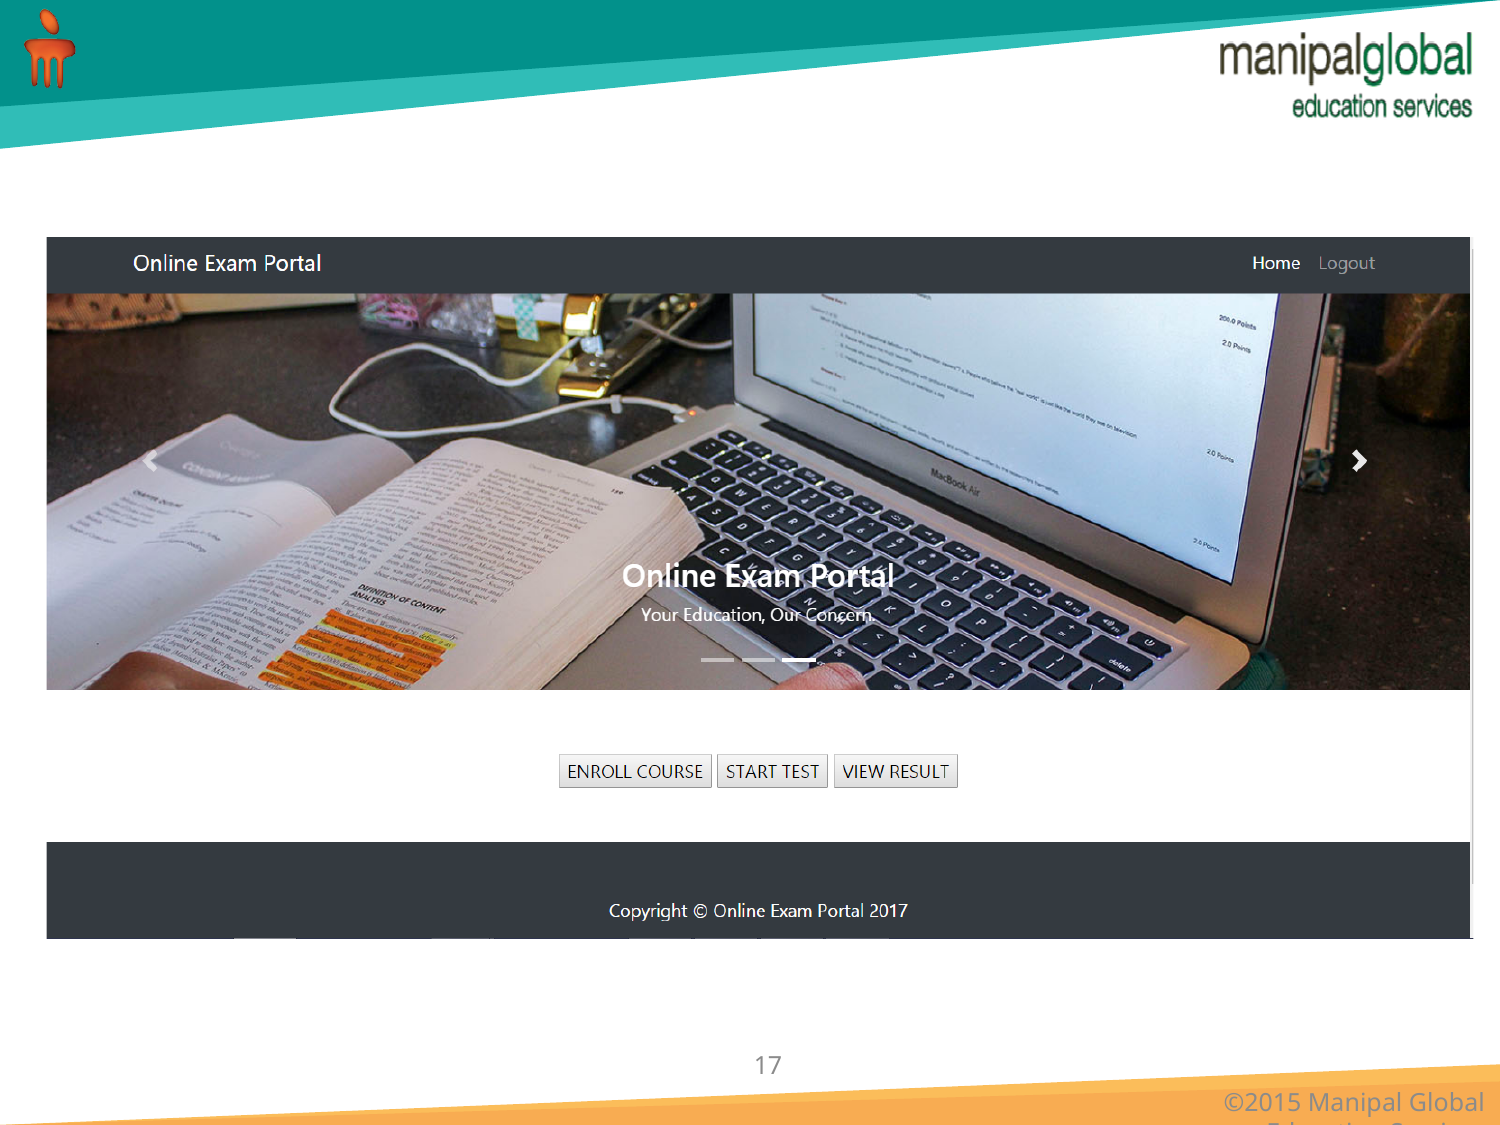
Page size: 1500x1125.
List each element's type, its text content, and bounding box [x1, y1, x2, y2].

picture [46, 237, 1474, 939]
picture [1210, 21, 1493, 125]
slide_number 17 [722, 1036, 798, 1097]
picture [21, 6, 78, 91]
